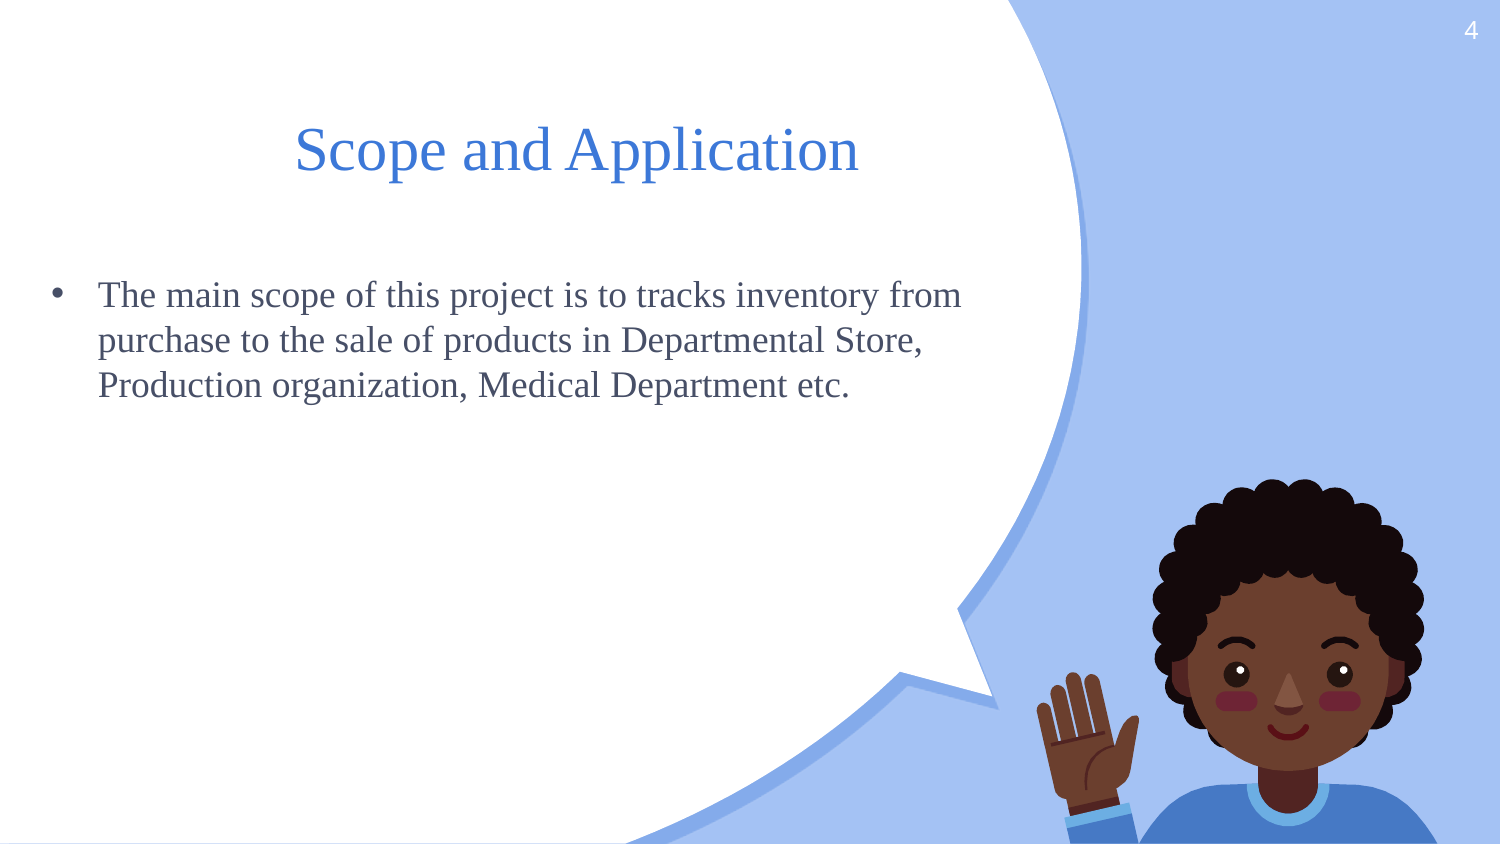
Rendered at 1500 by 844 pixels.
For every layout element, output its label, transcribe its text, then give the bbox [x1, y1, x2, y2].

slide_number 4 [1403, 0, 1494, 65]
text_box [1036, 479, 1438, 844]
title Scope and Application [86, 41, 1069, 198]
subtitle The main scope of this project is to tracks inventory from purchase to the sale of products in Departmental Store, Production organization, Medical Department etc. [36, 254, 1018, 814]
